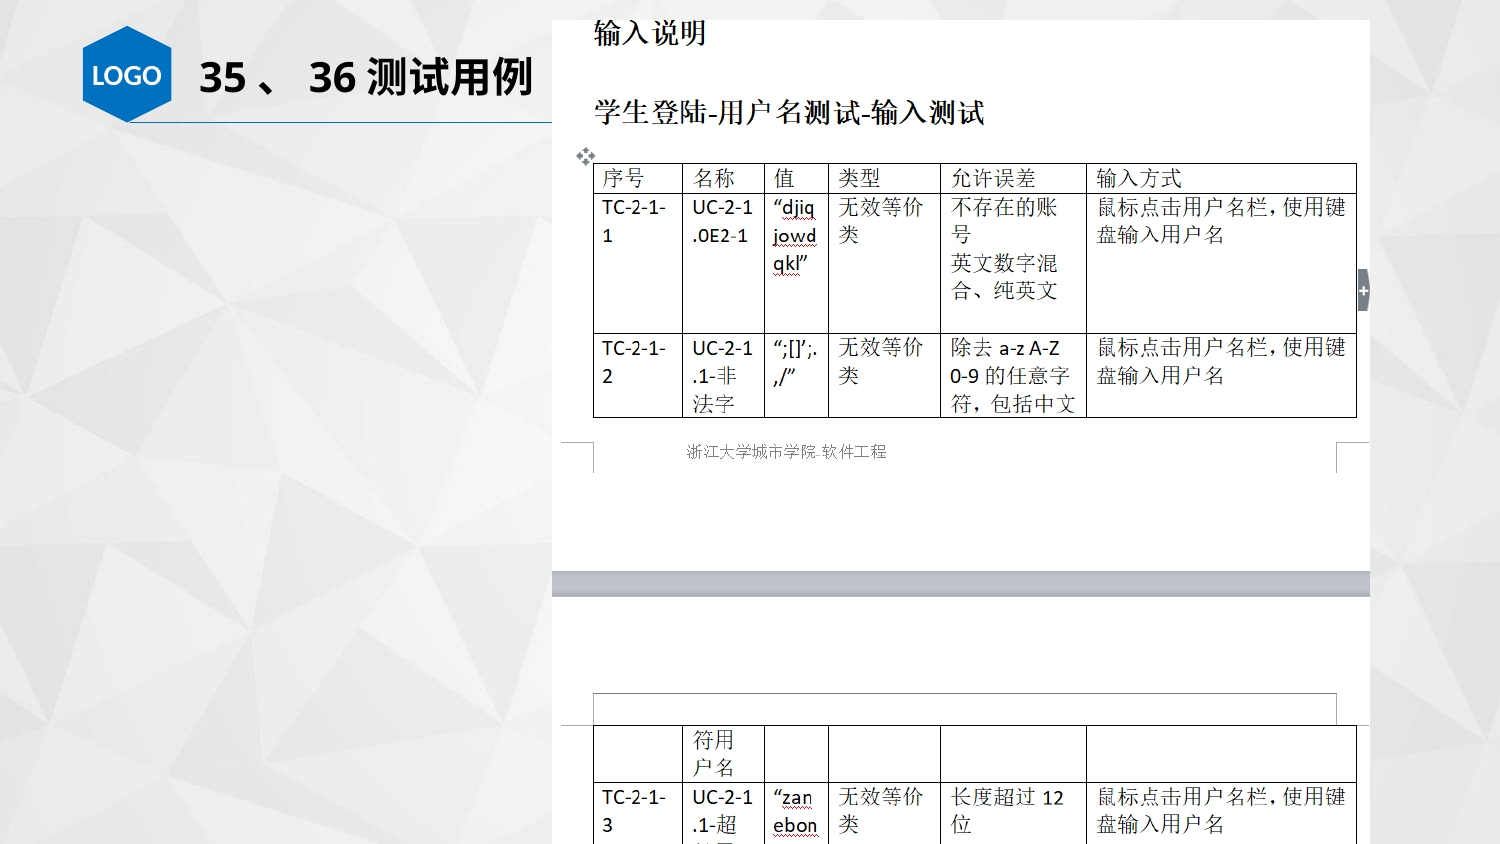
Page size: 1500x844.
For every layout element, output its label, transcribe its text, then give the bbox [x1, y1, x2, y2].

picture [0, 0, 1500, 844]
text_box 35、36测试用例 [184, 43, 546, 109]
